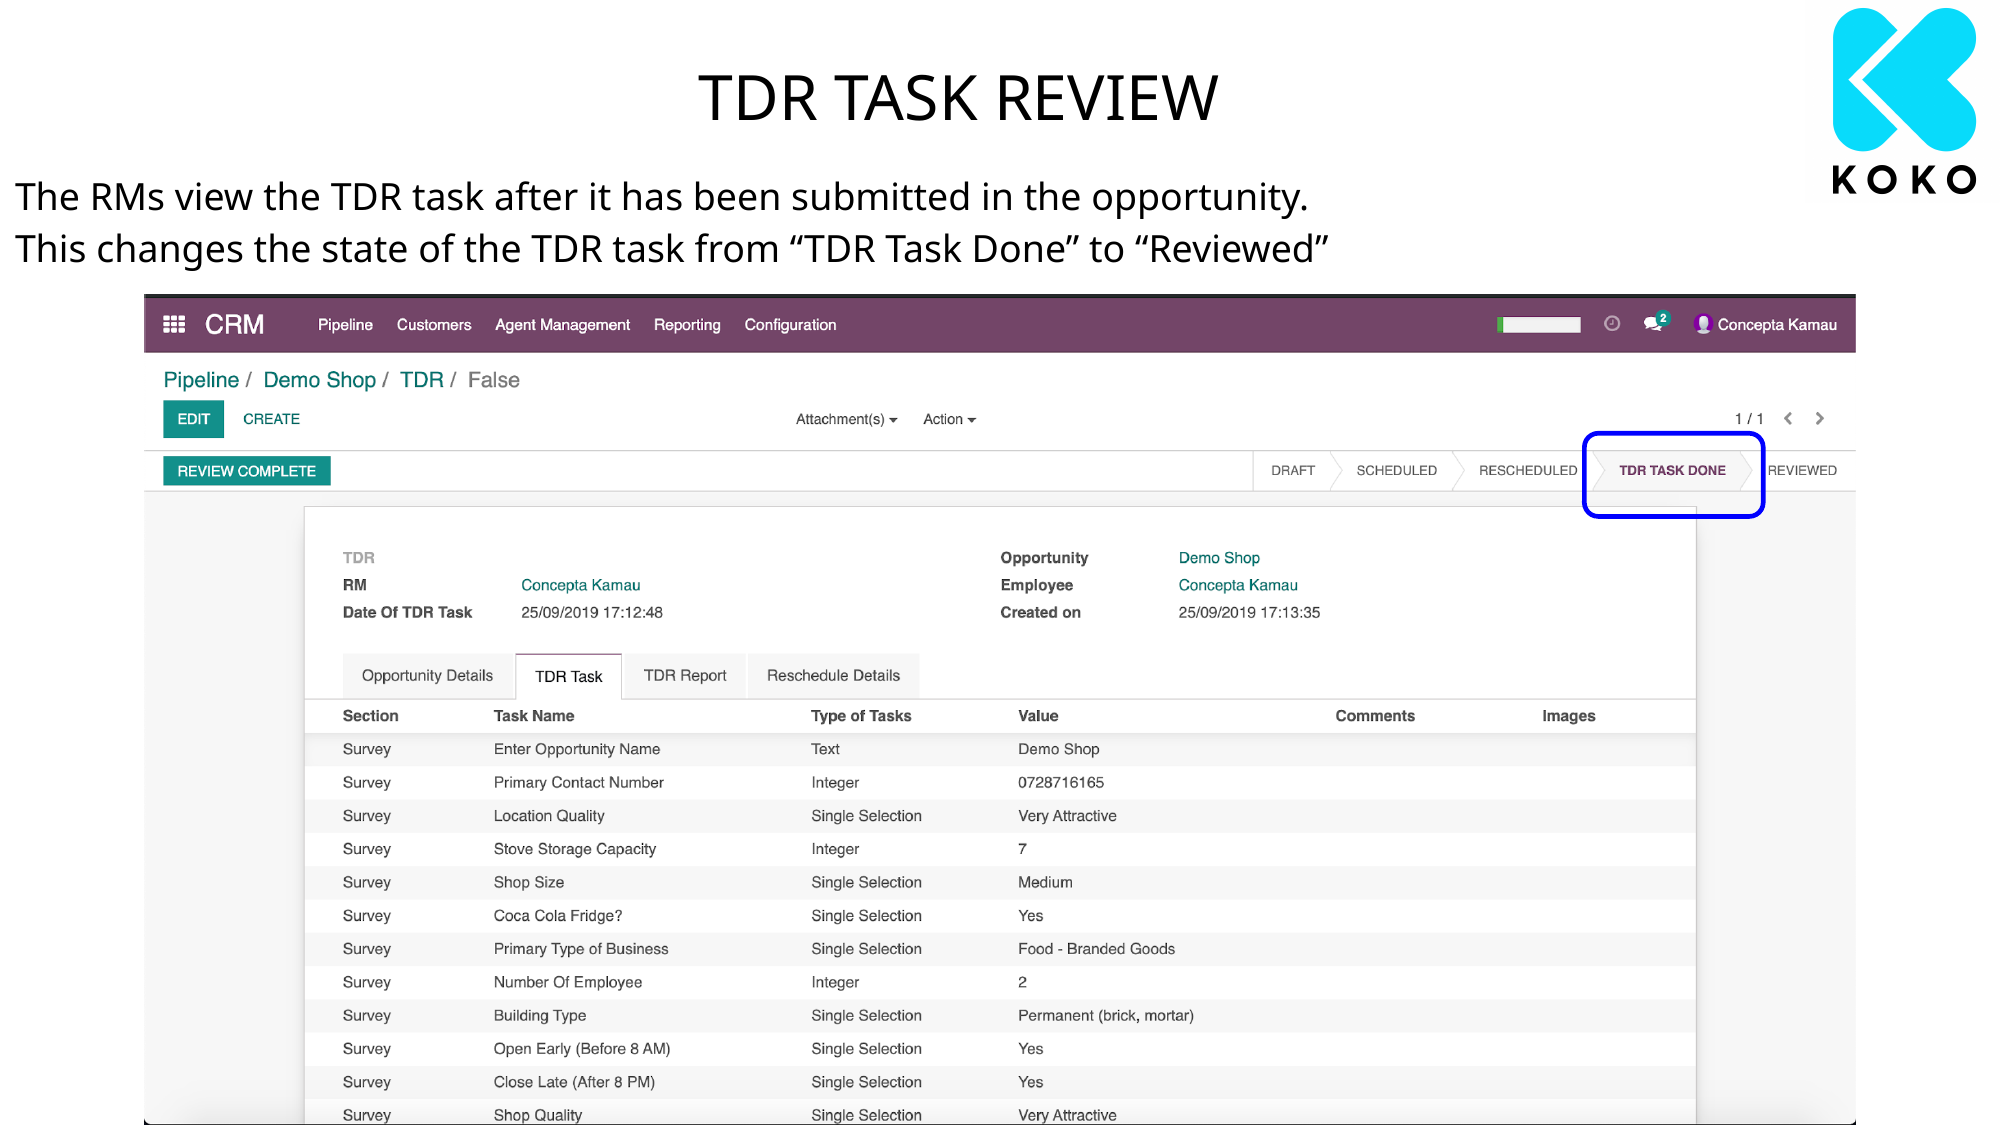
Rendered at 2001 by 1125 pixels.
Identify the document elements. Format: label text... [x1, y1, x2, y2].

title TDR TASK REVIEW [84, 39, 1800, 142]
picture [1805, 0, 2000, 203]
picture [144, 294, 1856, 1125]
text_box The RMs view the TDR task after it has been submitted in the opportunity. This changes the state of the TDR task from “TDR Task Done” to “Reviewed” [0, 151, 2000, 1125]
